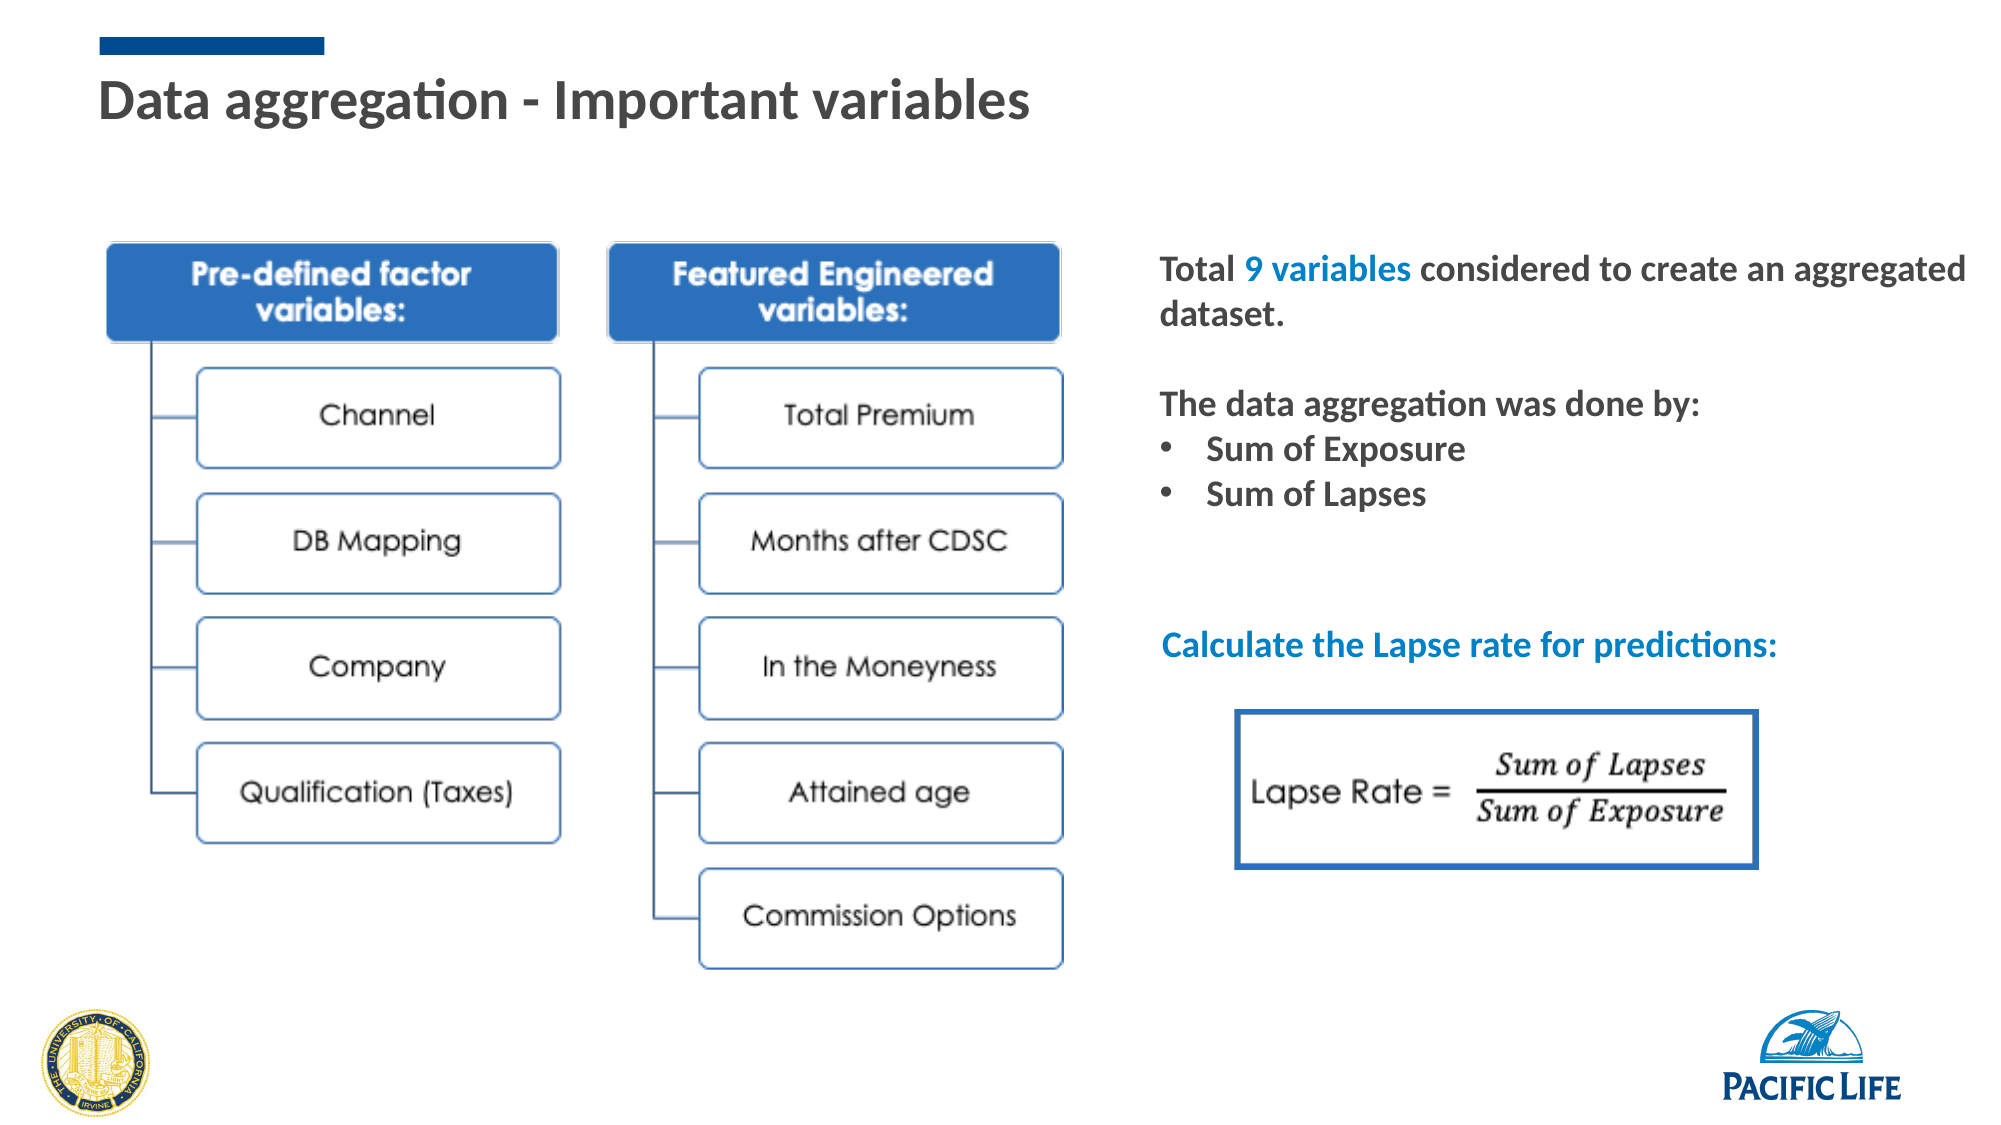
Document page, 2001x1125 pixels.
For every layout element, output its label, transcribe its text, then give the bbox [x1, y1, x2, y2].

text_box Total 9 variables considered to create an aggregated dataset. The data aggregation was done by: Sum of Exposure Sum of Lapses [1144, 236, 1993, 522]
picture [1802, 1053, 1835, 1060]
picture [1767, 1021, 1804, 1053]
picture [1790, 1013, 1826, 1023]
text_box Calculate the Lapse rate for predictions: [1147, 612, 1794, 672]
picture [41, 1008, 150, 1118]
picture [105, 236, 1064, 975]
title Data aggregation - Important variables [83, 61, 1878, 183]
picture [1230, 709, 1759, 870]
picture [1827, 1022, 1860, 1060]
picture [1823, 1010, 1837, 1027]
picture [1723, 1010, 1901, 1100]
